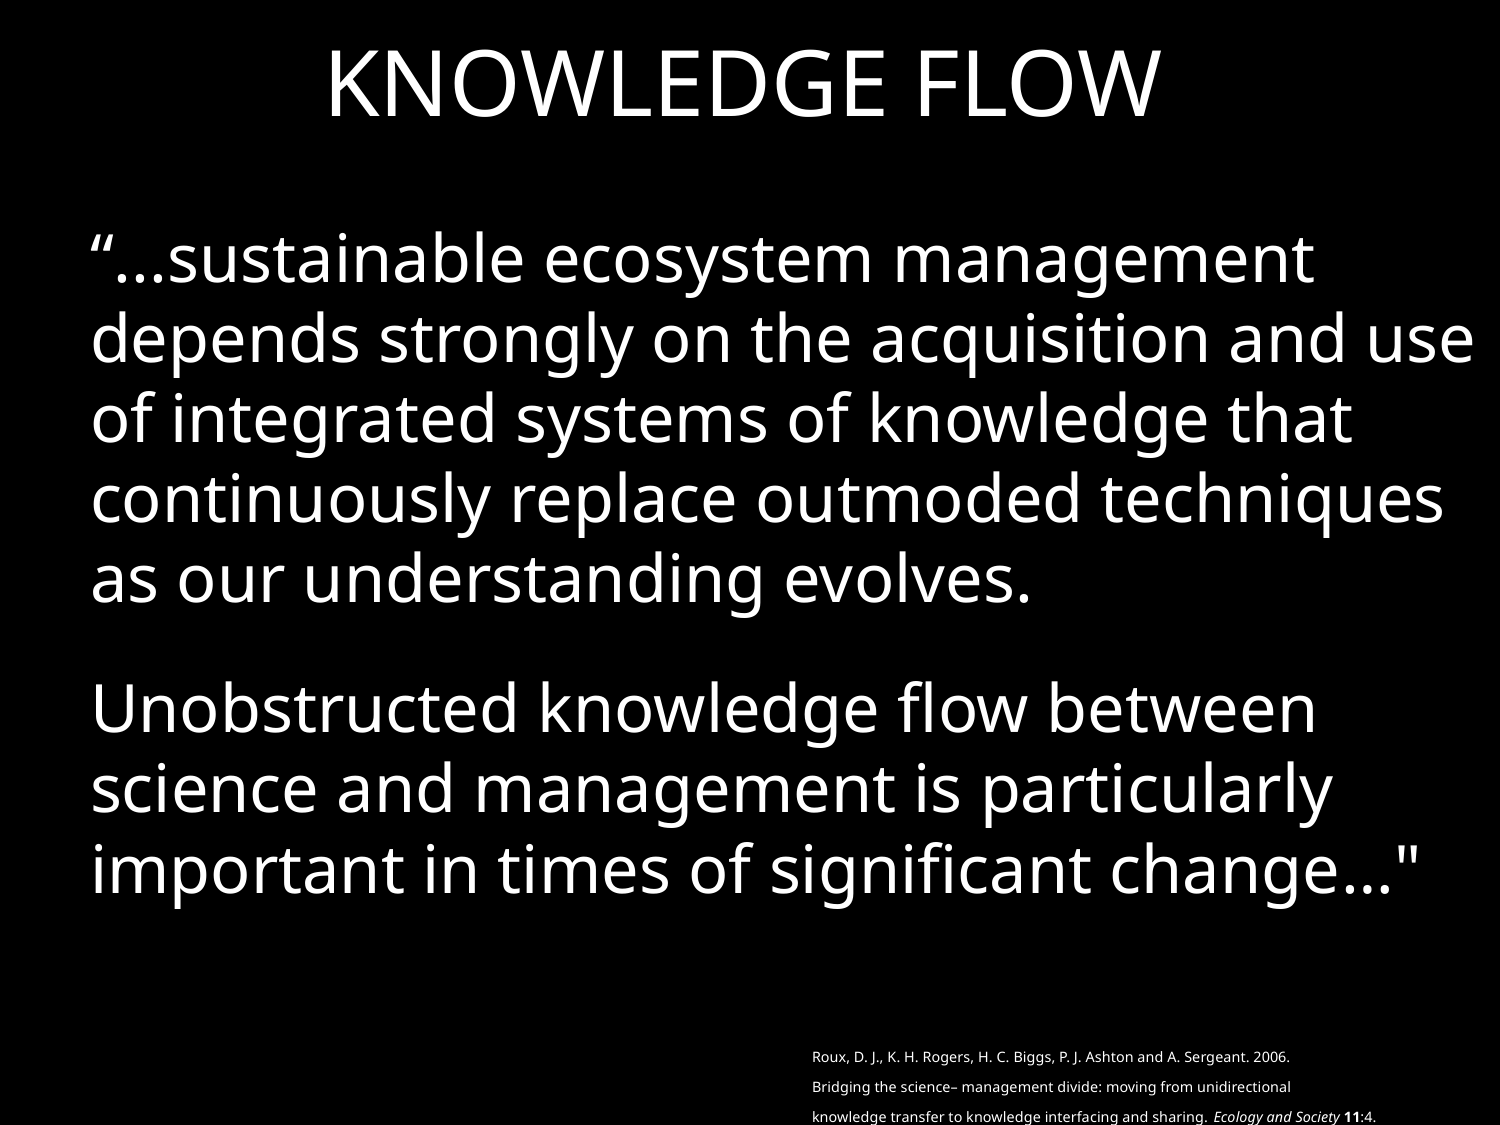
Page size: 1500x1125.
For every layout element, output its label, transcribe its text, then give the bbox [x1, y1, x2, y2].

list “...sustainable ecosystem management depends strongly on the acquisition and use of integrated systems of knowledge that continuously replace outmoded techniques as our understanding evolves. Unobstructed knowledge flow between science and management is particularly important in times of significant change…" [75, 208, 1500, 1096]
title Knowledge Flow [0, 10, 1487, 149]
text_box Roux, D. J., K. H. Rogers, H. C. Biggs, P. J. Ashton and A. Sergeant. 2006. Bridging the science– management divide: moving from unidirectional knowledge transfer to knowledge interfacing and sharing. Ecology and Society 11:4. http://www.ecologyandsociety.org/vol11/iss1/art4/ [797, 1037, 1500, 1125]
